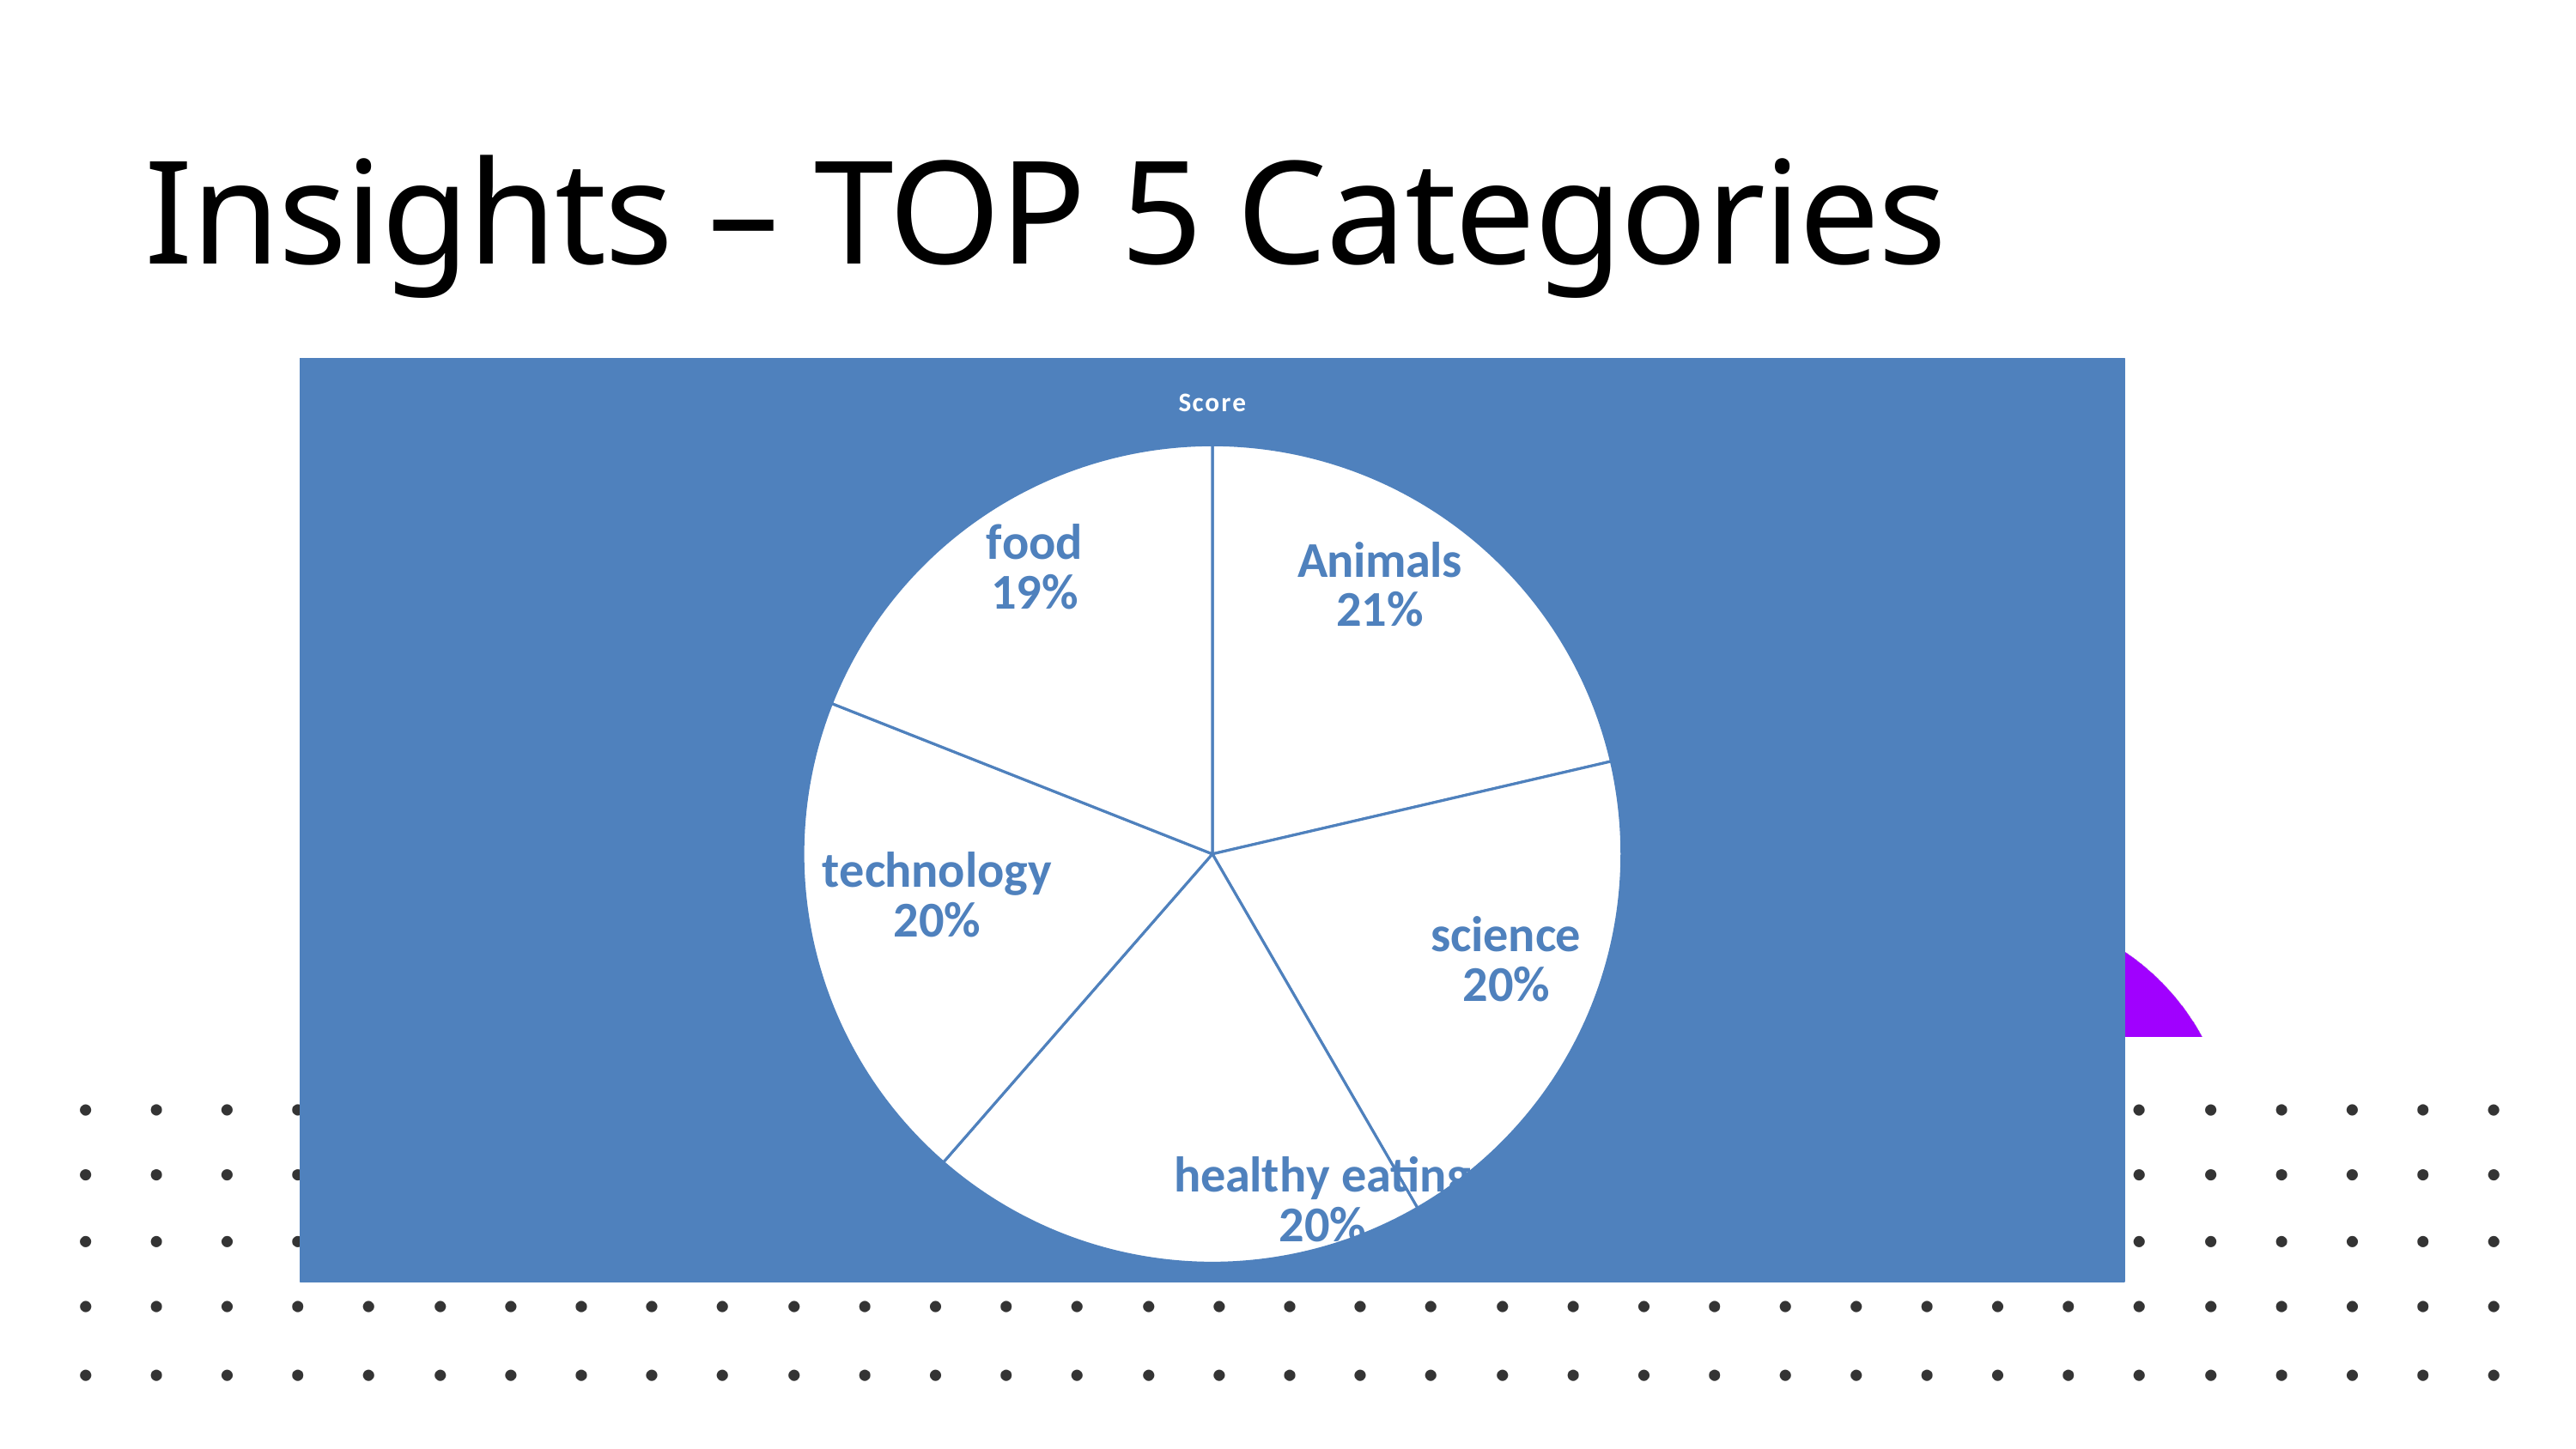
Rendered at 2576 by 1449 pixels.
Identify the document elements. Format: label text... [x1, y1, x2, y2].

text_box Insights – TOP 5 Categories [144, 121, 2276, 294]
chart [299, 357, 2126, 1282]
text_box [72, 1099, 2504, 1385]
picture [2126, 912, 2204, 1037]
